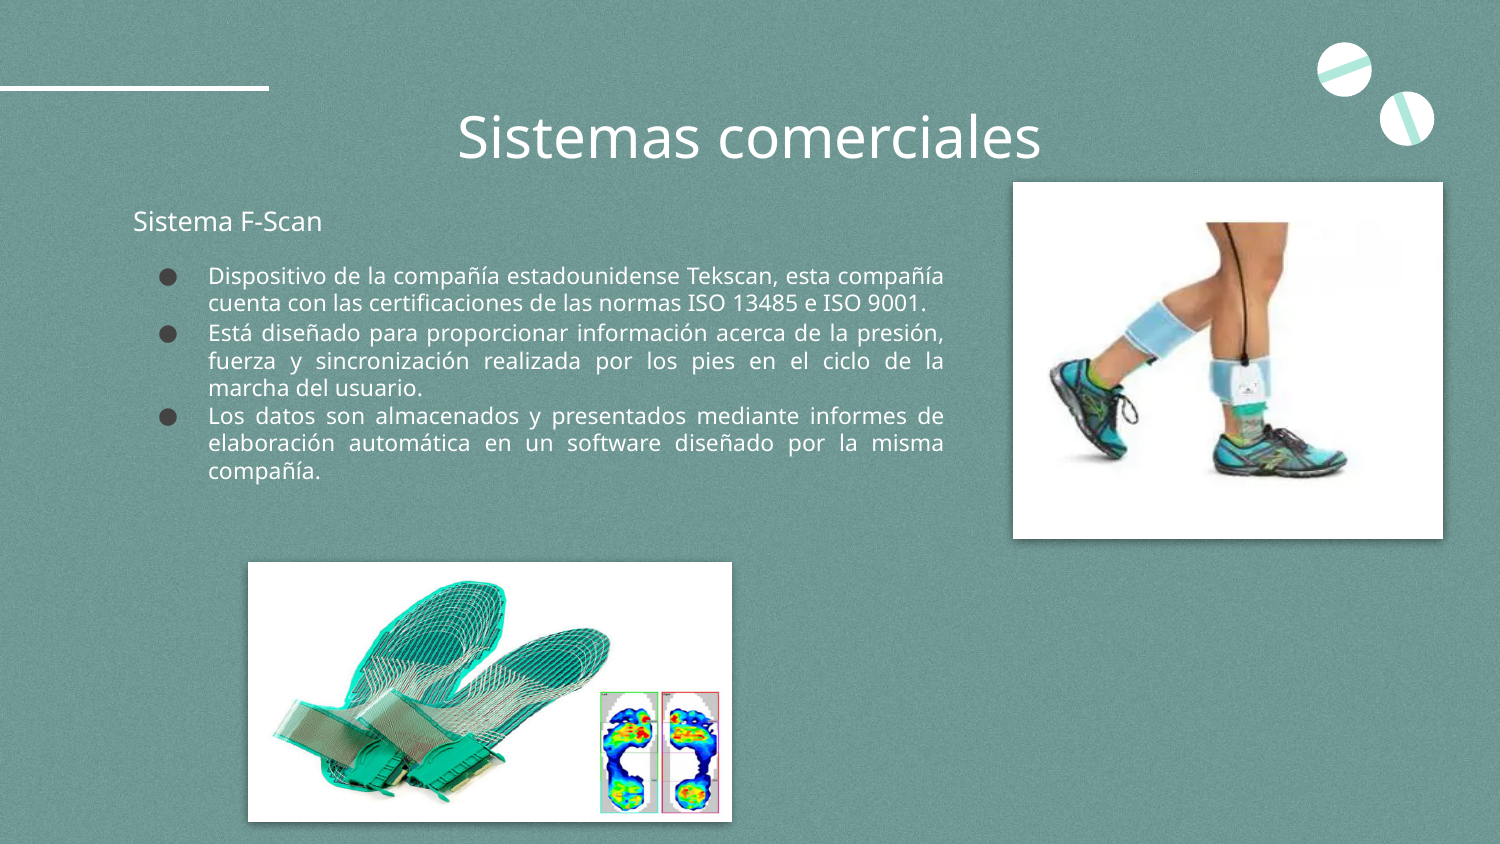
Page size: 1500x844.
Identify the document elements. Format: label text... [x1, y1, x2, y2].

list Sistema F-Scan Dispositivo de la compañía estadounidense Tekscan, esta compañía cuenta con las certificaciones de las normas ISO 13485 e ISO 9001. Está diseñado para proporcionar información acerca de la presión, fuerza y sincronización realizada por los pies en el ciclo de la marcha del usuario. Los datos son almacenados y presentados mediante informes de elaboración automática en un software diseñado por la misma compañía. [118, 189, 961, 723]
title Sistemas comerciales [118, 88, 1382, 183]
picture [0, 0, 1500, 844]
